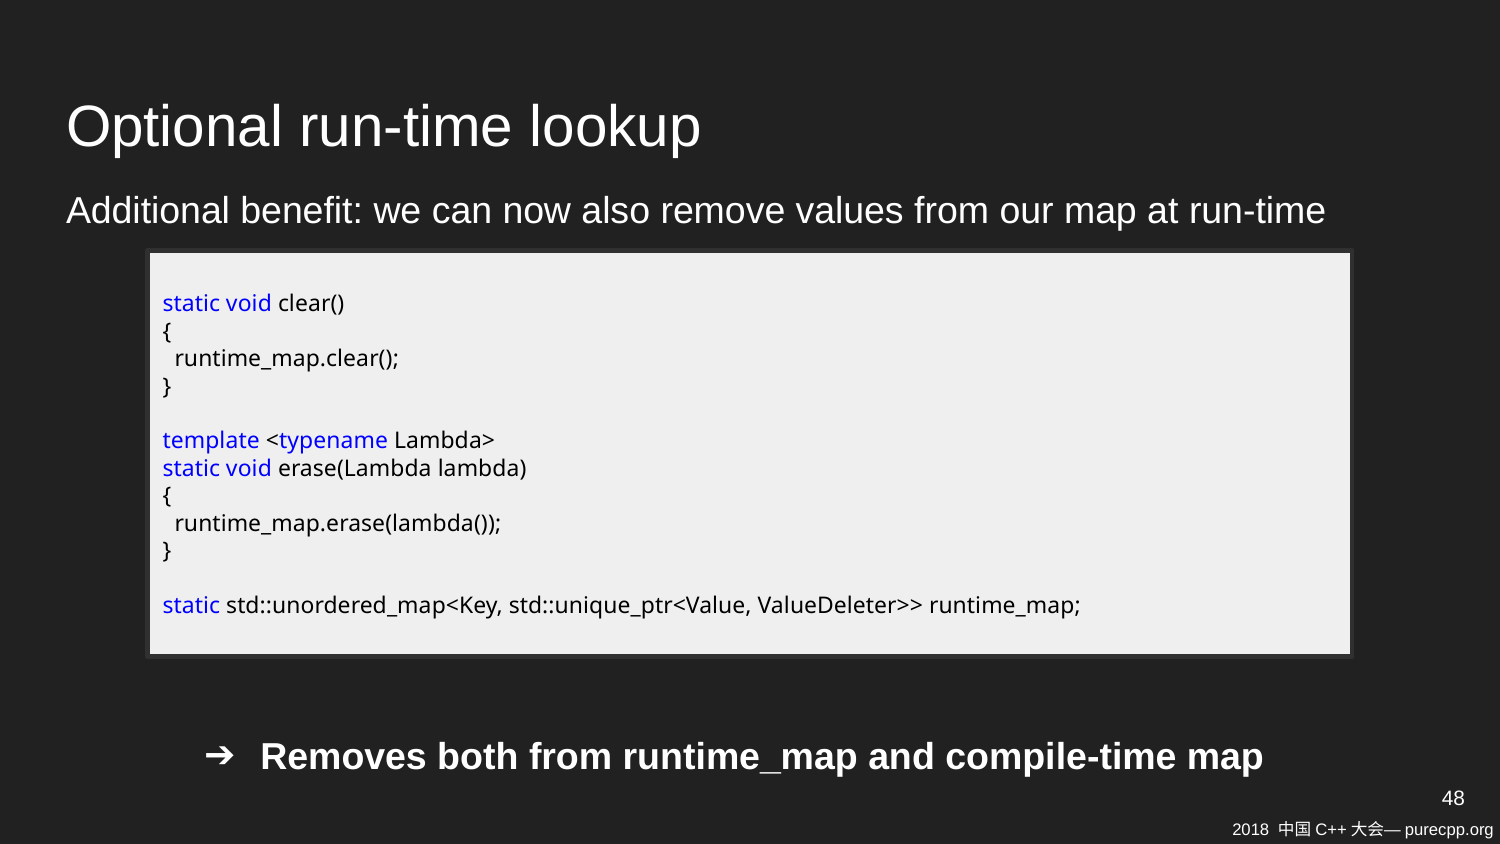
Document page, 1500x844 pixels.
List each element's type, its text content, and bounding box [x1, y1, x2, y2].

text_box Removes both from runtime_map and compile-time map [64, 703, 1387, 798]
slide_number 48 [1389, 764, 1480, 830]
title Optional run-time lookup [51, 72, 1449, 164]
list Additional benefit: we can now also remove values from our map at run-time [51, 164, 1449, 238]
text_box static void clear() { runtime_map.clear(); } template <typename Lambda> static void erase(Lambda lambda) { runtime_map.erase(lambda()); } static std::unordered_map<Key, std::unique_ptr<Value, ValueDeleter>> runtime_map; [147, 250, 1353, 657]
